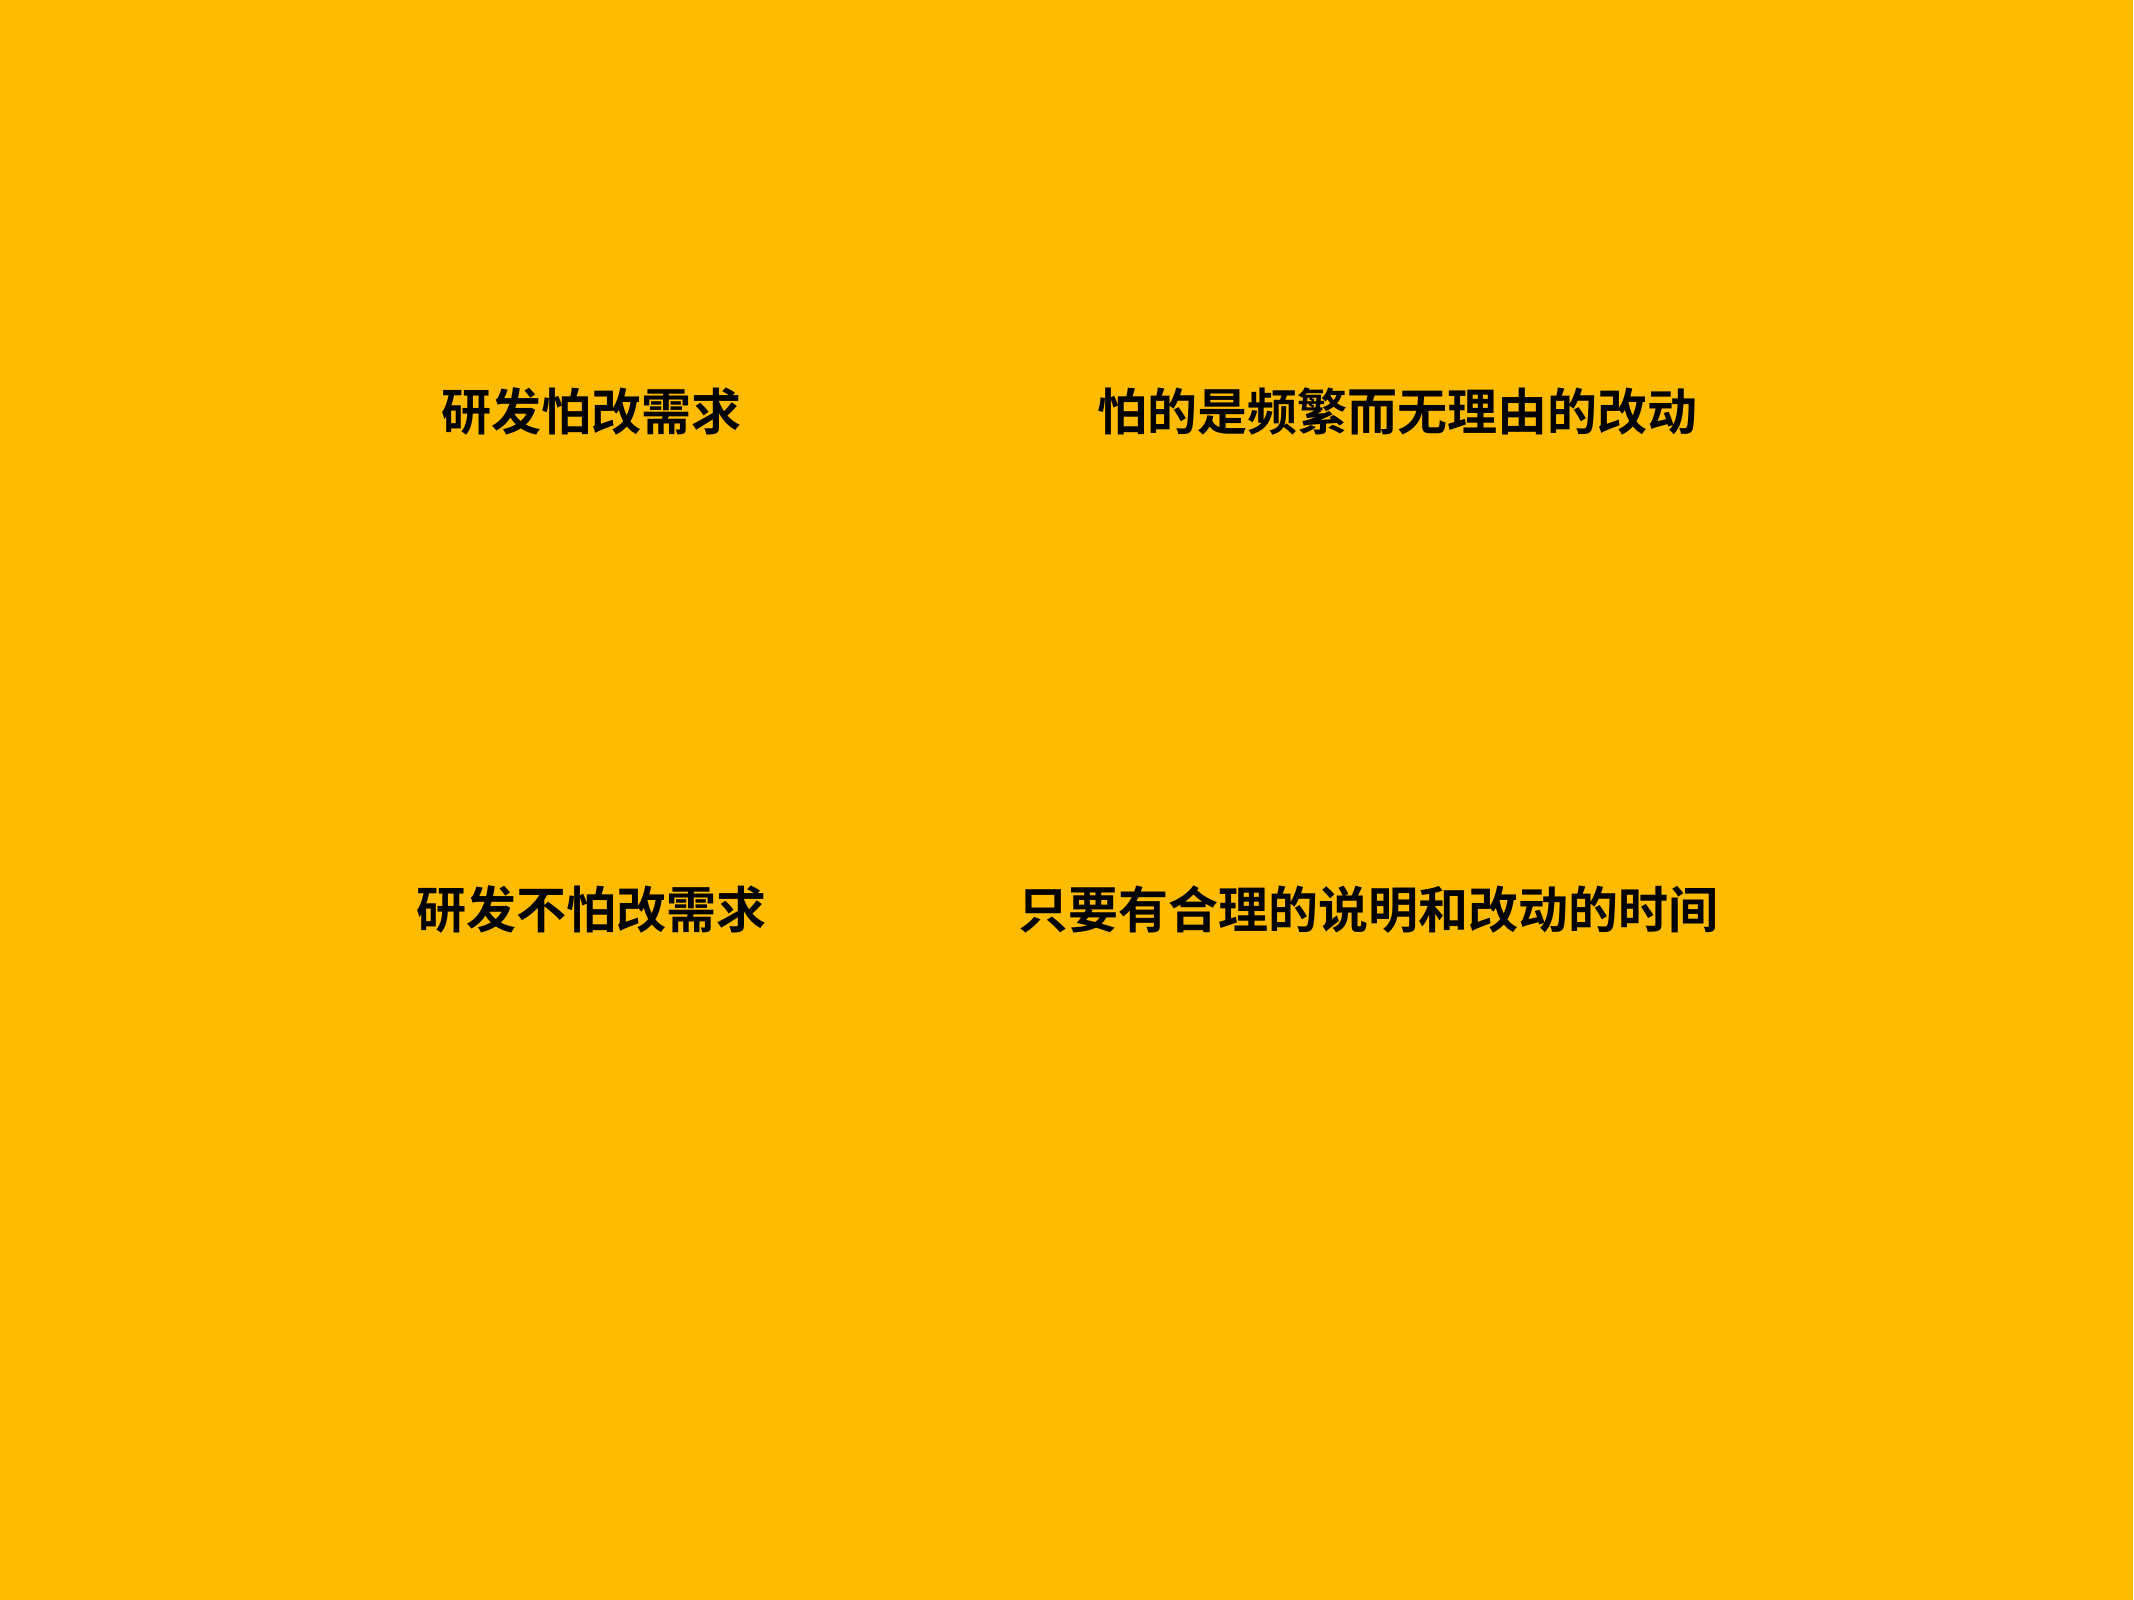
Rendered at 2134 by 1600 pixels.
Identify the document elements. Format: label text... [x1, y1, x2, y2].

text_box 研发不怕改需求 [408, 870, 776, 947]
text_box 怕的是频繁而无理由的改动 [1089, 372, 1707, 449]
text_box 研发怕改需求 [433, 372, 751, 449]
text_box 只要有合理的说明和改动的时间 [1010, 870, 1728, 947]
